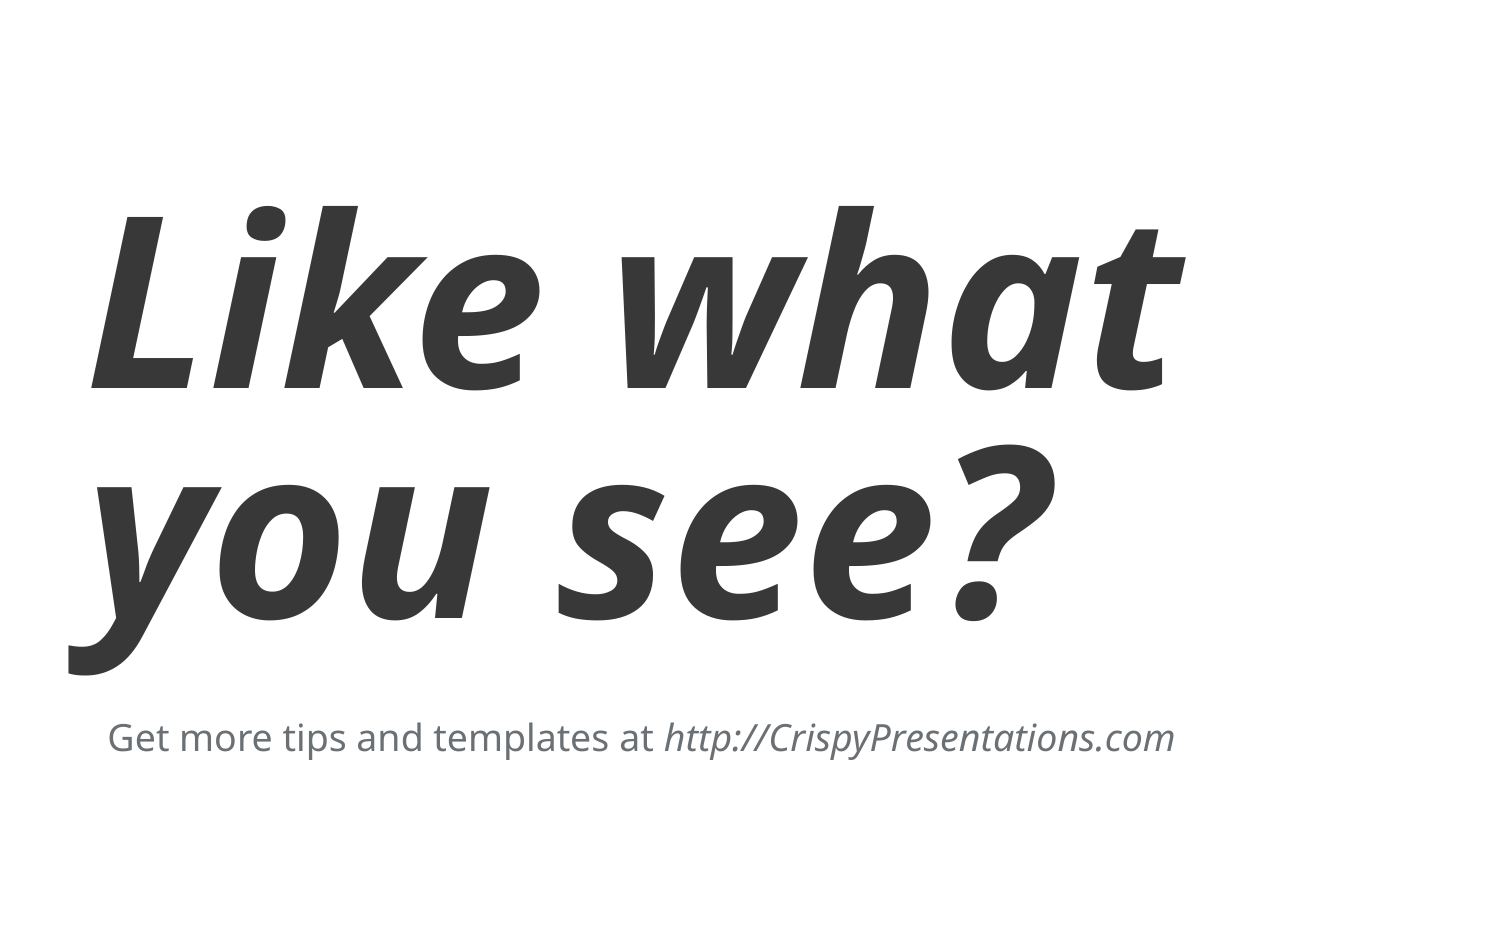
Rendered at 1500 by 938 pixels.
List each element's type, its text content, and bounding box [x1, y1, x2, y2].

text_box Get more tips and templates at http://CrispyPresentations.com [92, 707, 1192, 767]
title Like what you see? [85, 337, 1415, 672]
